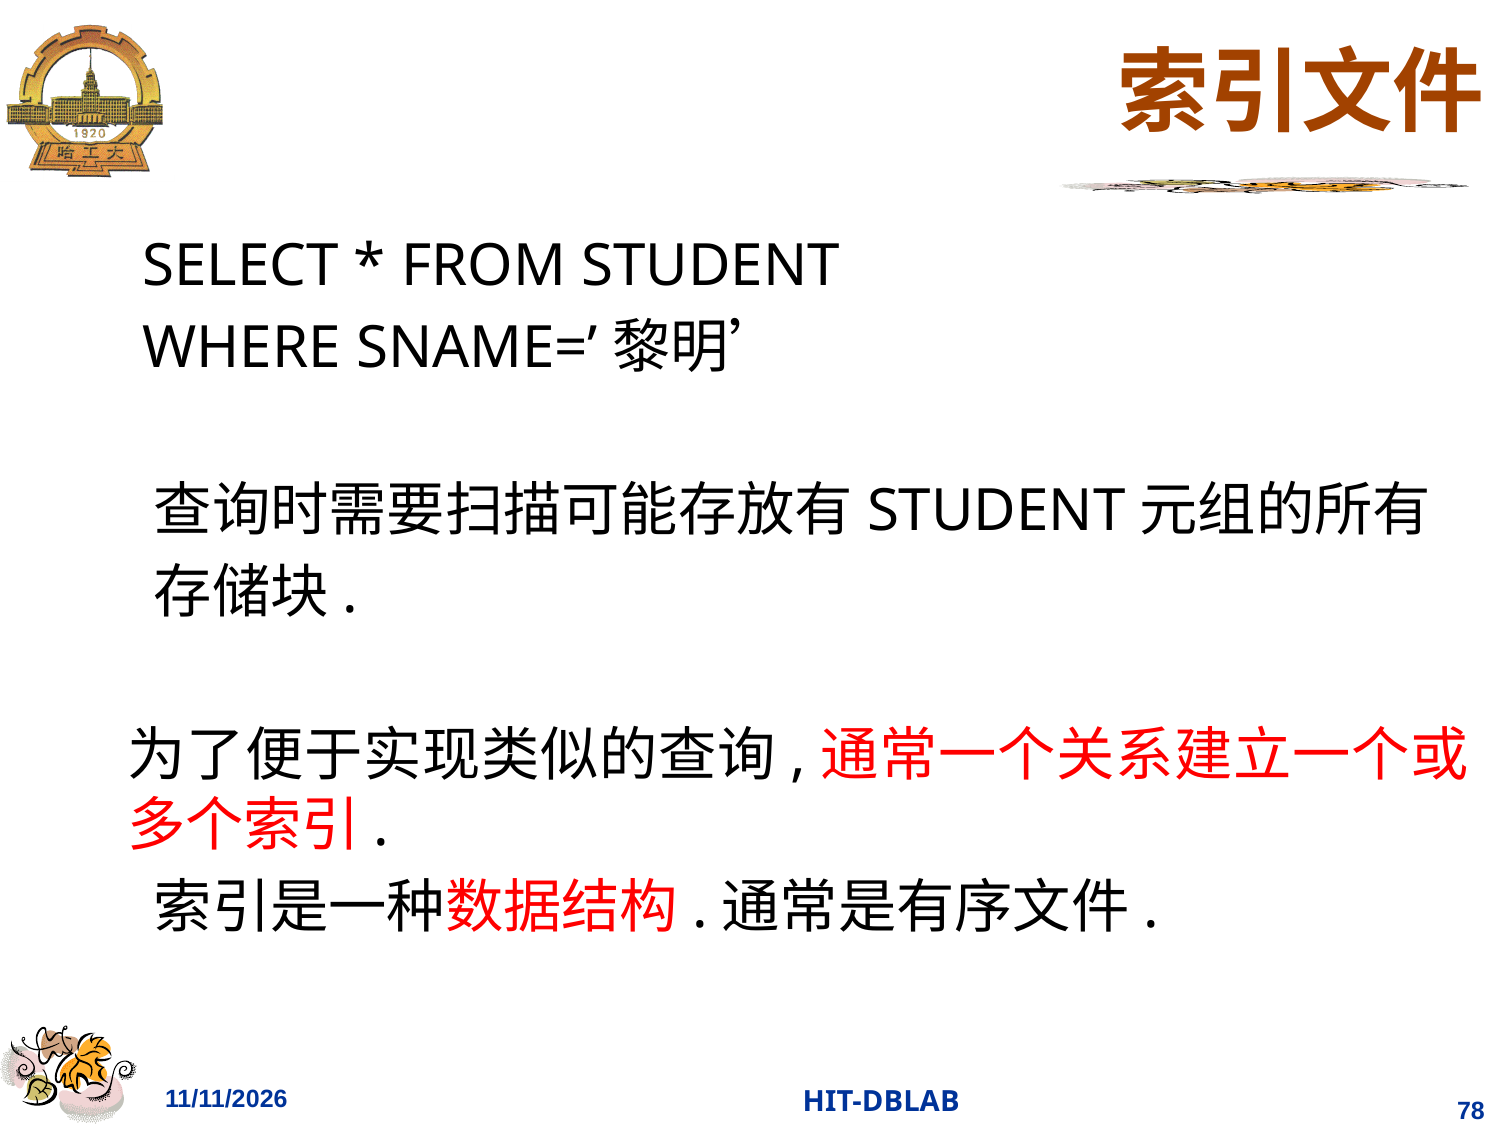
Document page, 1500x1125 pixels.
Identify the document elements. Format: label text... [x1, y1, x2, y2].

picture [0, 24, 175, 182]
slide_number 78 [1437, 1087, 1500, 1125]
footer HIT-DBLAB [524, 1074, 1238, 1125]
text_box SELECT * FROM STUDENT WHERE SNAME=’黎明’ 查询时需要扫描可能存放有STUDENT元组的所有 存储块. 为了便于实现类似的查询,通常一个关系建立一个或多个索引. 索引是一种数据结构.通常是有序文件. [112, 219, 1484, 1029]
title 索引文件 [162, 0, 1500, 176]
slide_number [149, 1074, 413, 1125]
